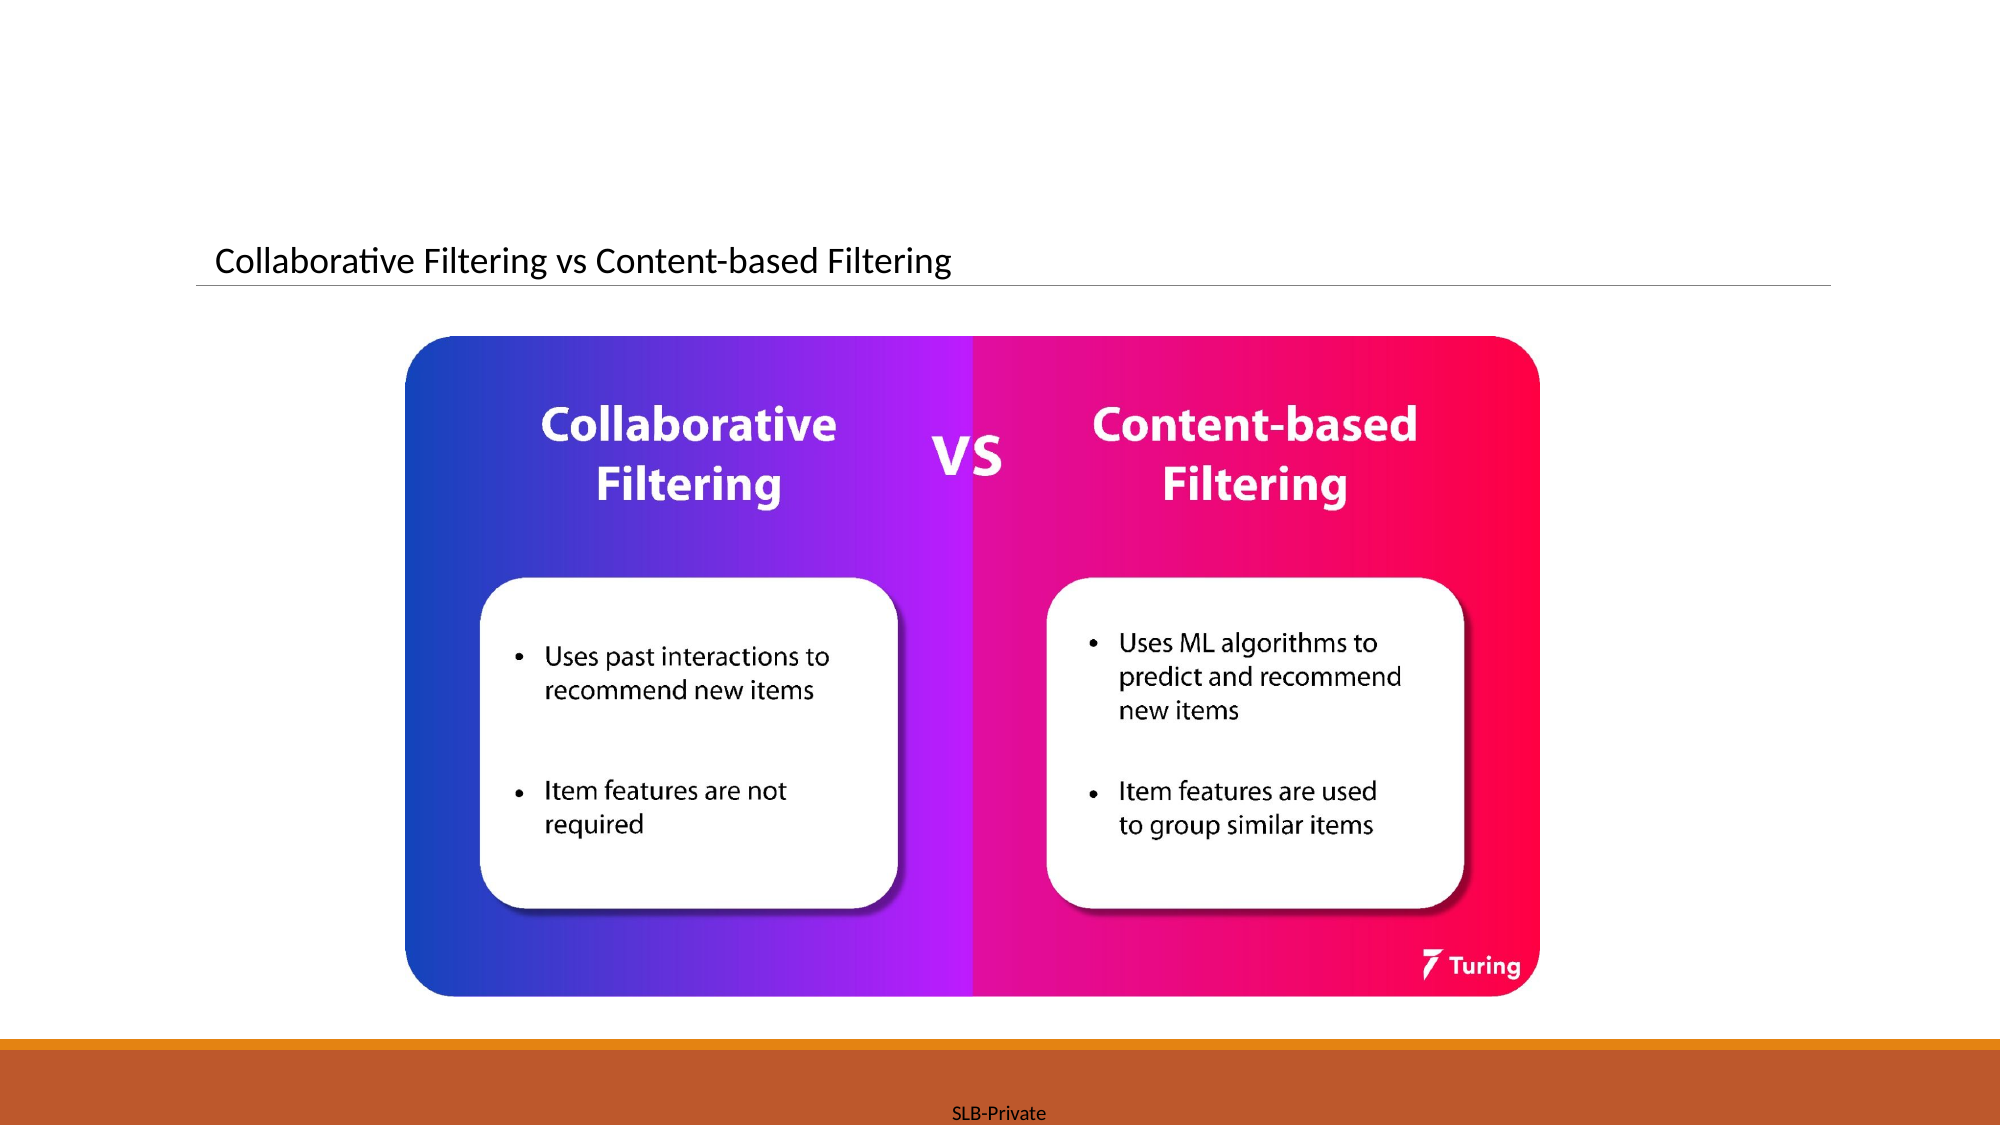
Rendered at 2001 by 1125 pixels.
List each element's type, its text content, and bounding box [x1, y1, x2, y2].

text_box Collaborative Filtering vs Content-based Filtering [200, 228, 1201, 289]
picture [404, 336, 1540, 998]
